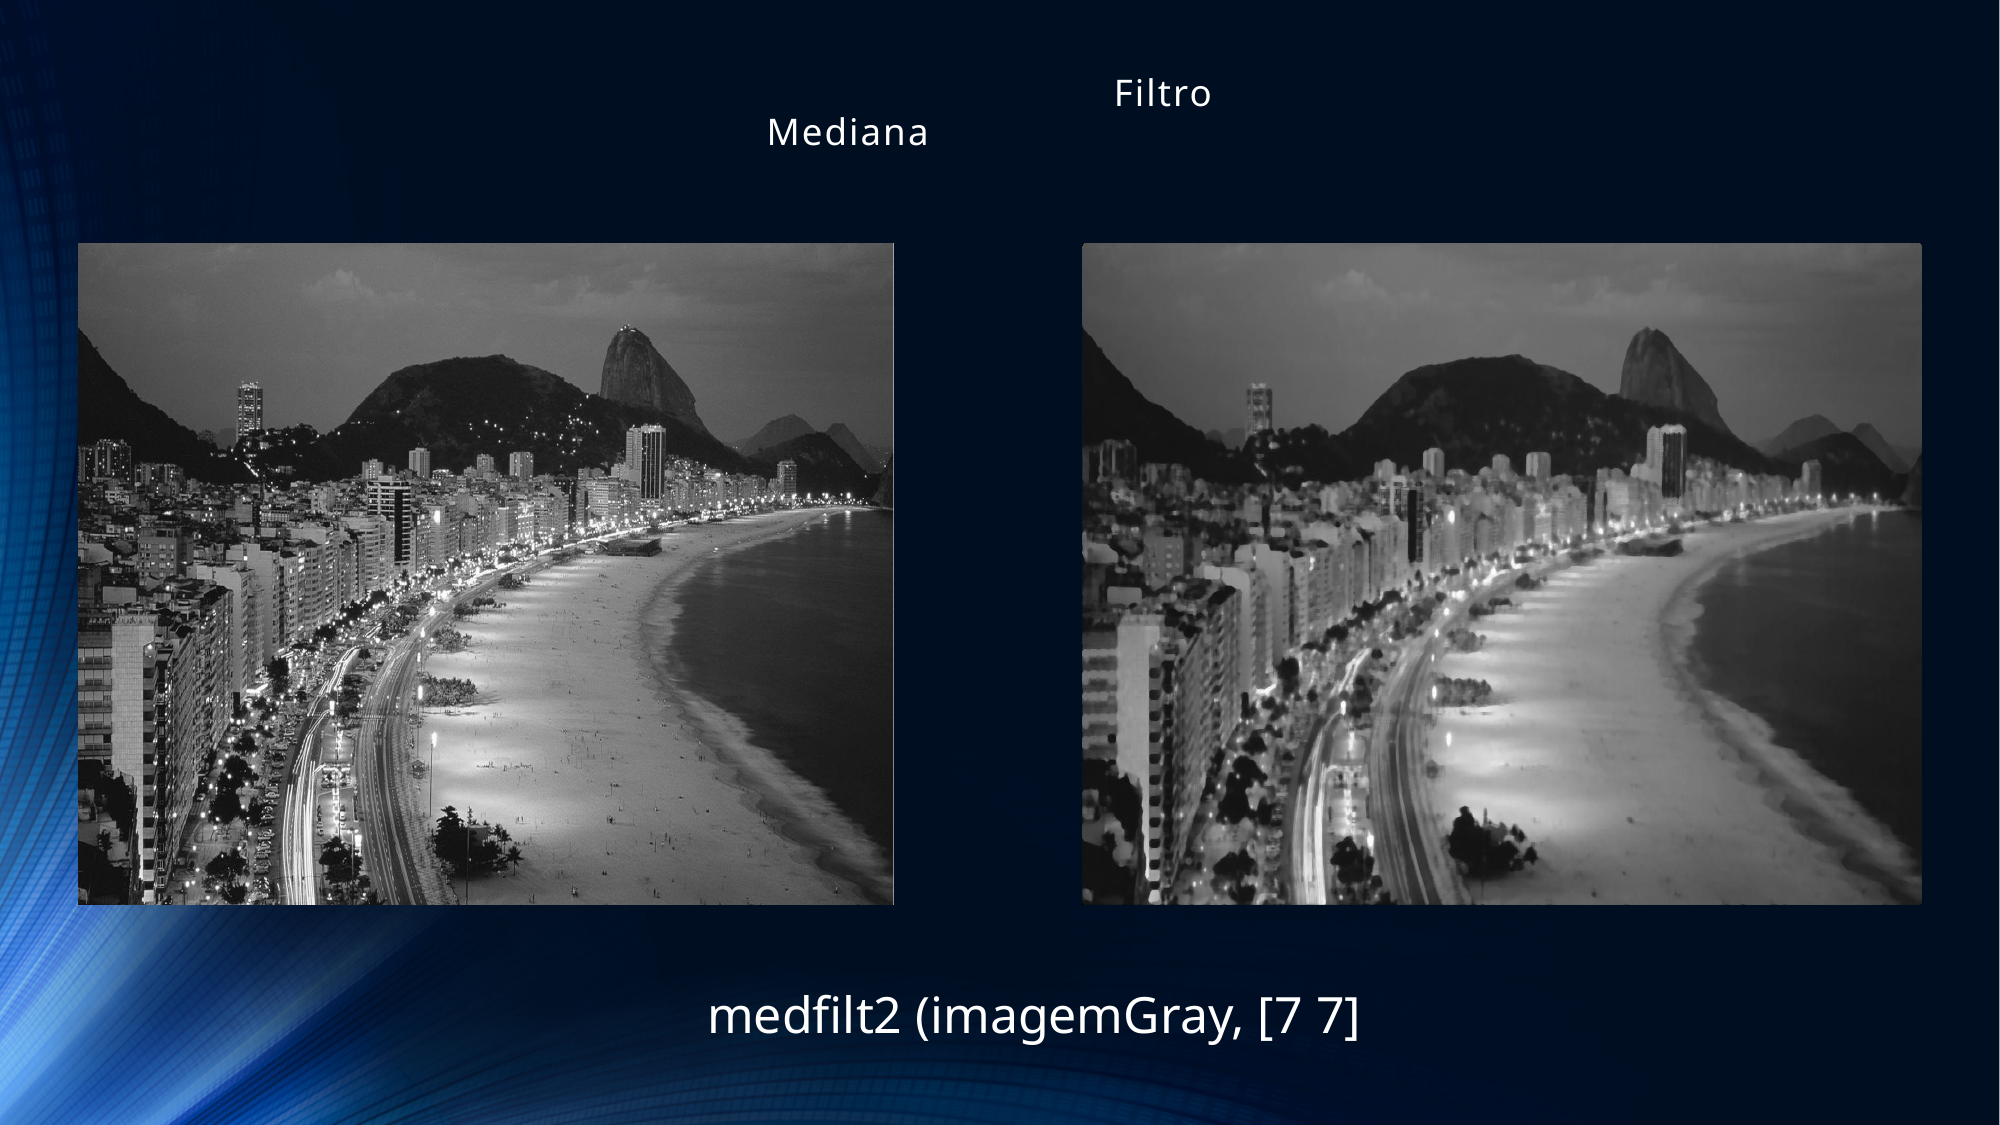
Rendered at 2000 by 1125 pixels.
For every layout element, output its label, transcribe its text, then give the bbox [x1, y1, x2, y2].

picture [0, 0, 2000, 1125]
text_box medfilt2 (imagemGray, [7 7] [692, 975, 1378, 1051]
title Filtro Mediana [751, 66, 1236, 162]
